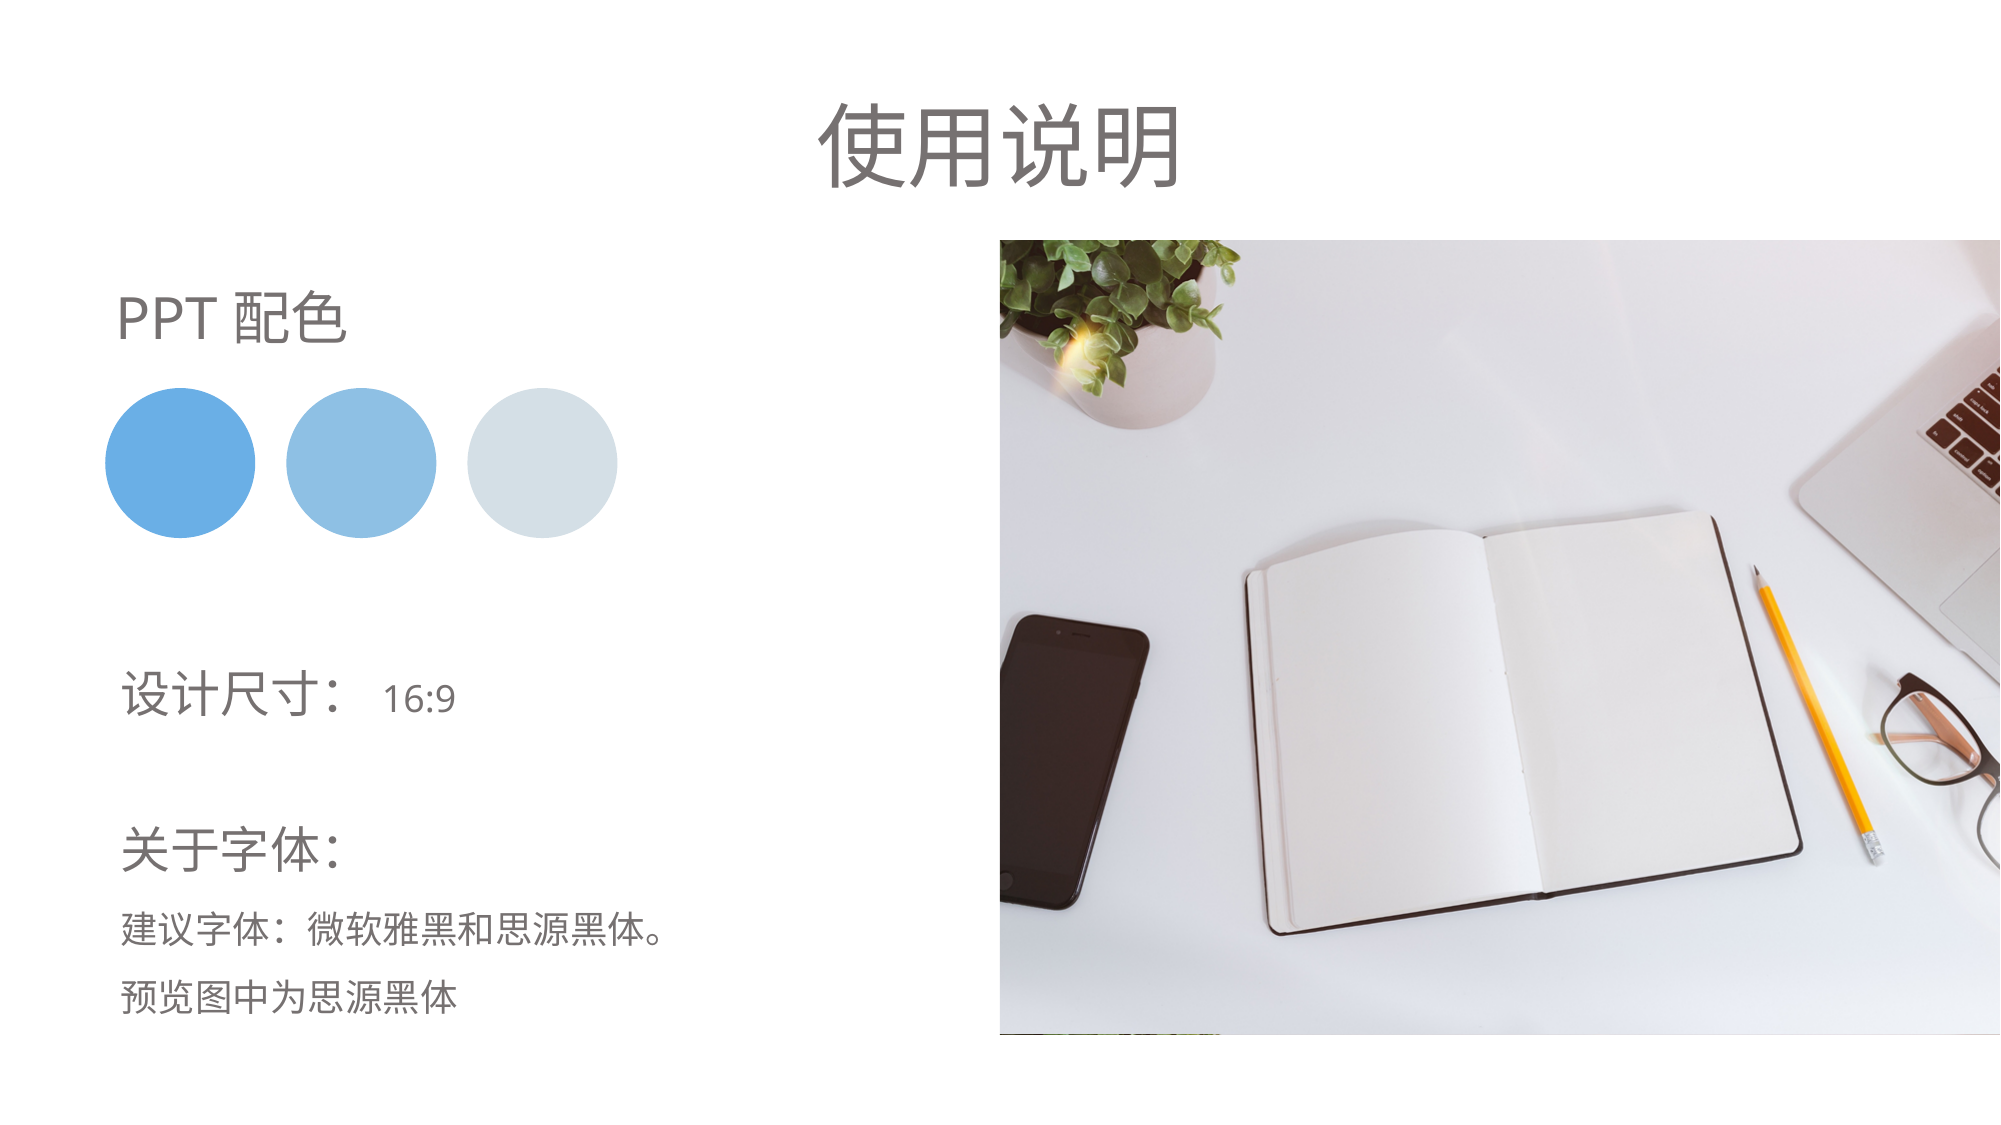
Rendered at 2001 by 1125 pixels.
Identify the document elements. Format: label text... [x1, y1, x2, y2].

text_box [466, 387, 619, 540]
text_box 使用说明 [801, 81, 1199, 207]
text_box [104, 387, 257, 540]
text_box [999, 240, 2000, 1036]
text_box [285, 387, 438, 540]
text_box PPT配色 [100, 274, 364, 359]
text_box 关于字体： [105, 780, 745, 876]
text_box 设计尺寸：16:9 [105, 625, 504, 731]
text_box 建议字体：微软雅黑和思源黑体。 预览图中为思源黑体 [105, 876, 827, 1026]
